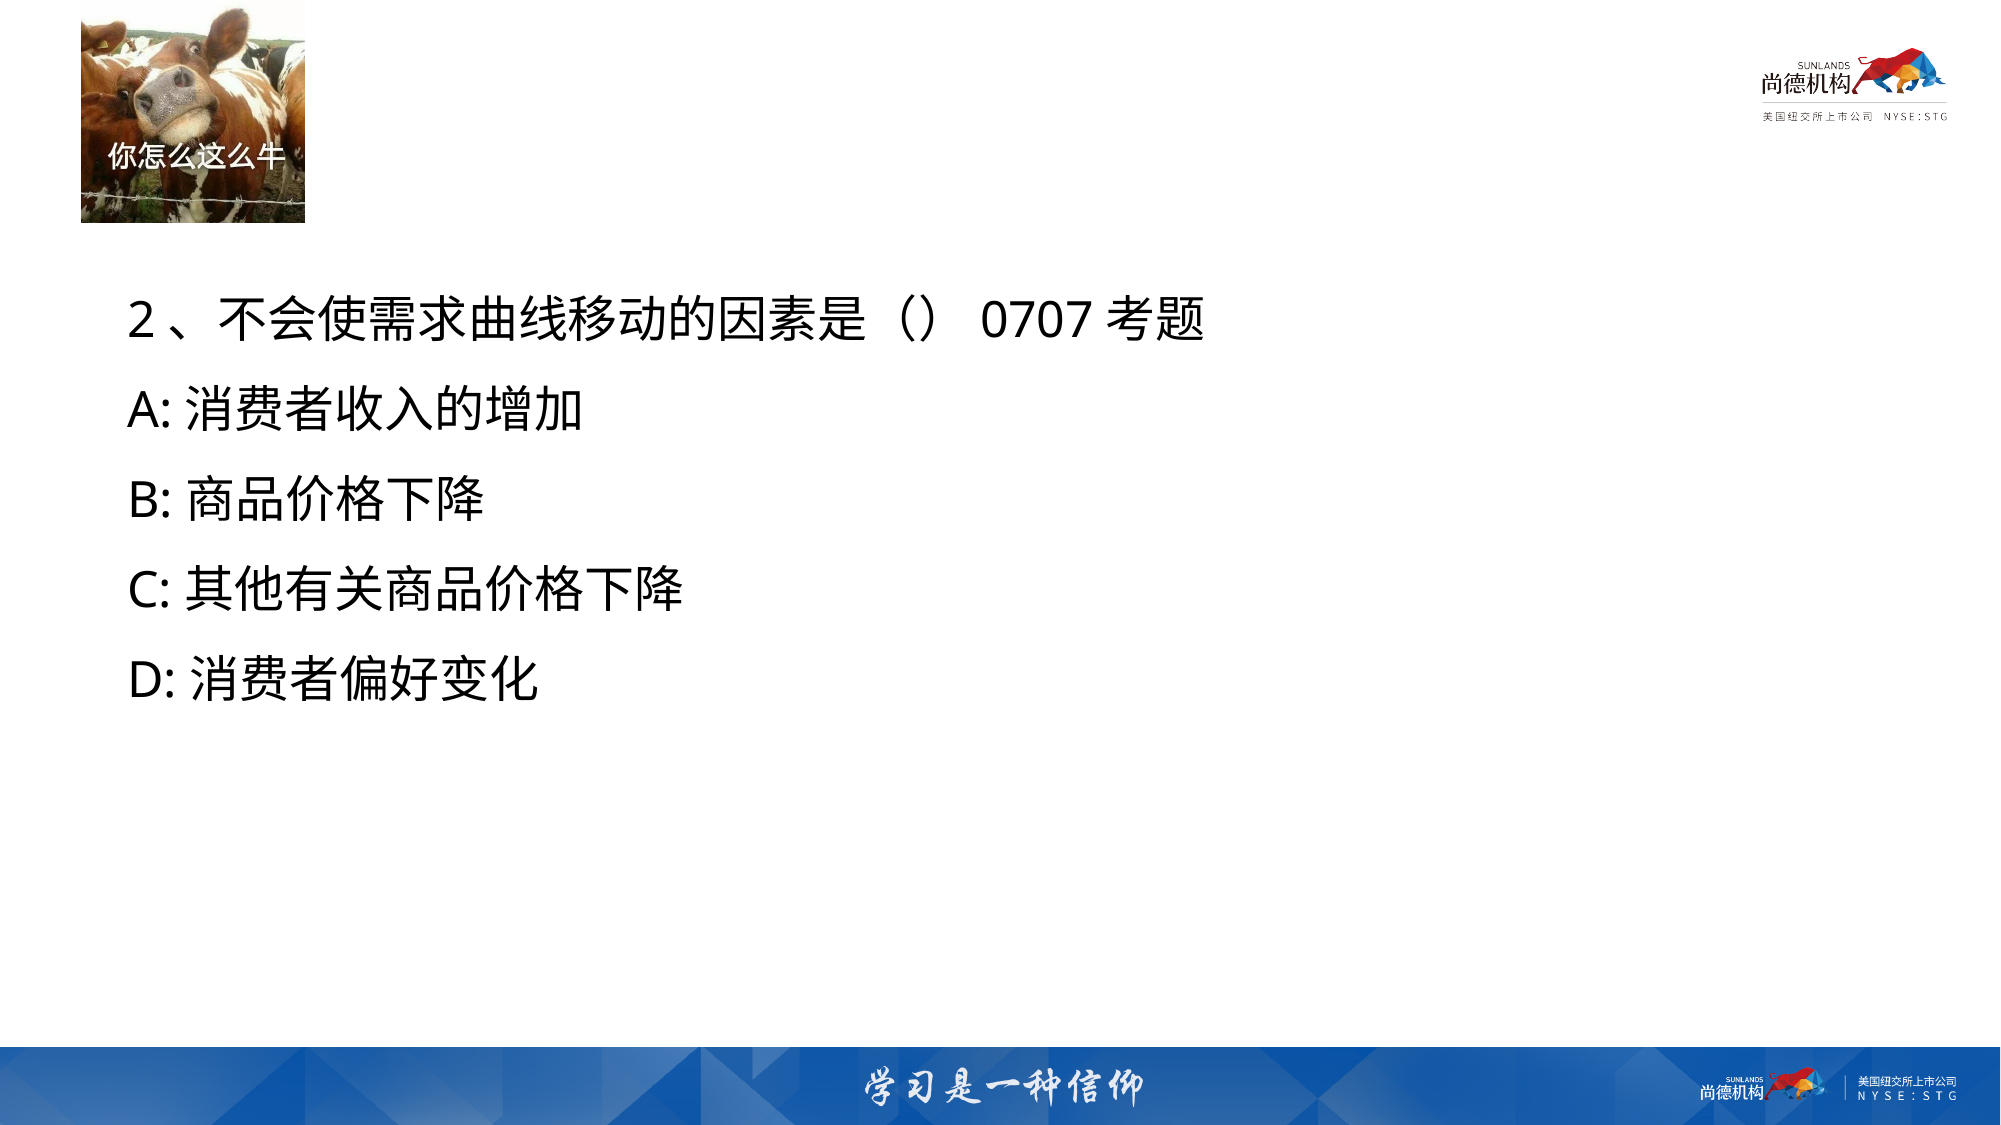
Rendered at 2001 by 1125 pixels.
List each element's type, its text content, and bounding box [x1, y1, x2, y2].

picture [1720, 19, 1989, 150]
text_box 2、不会使需求曲线移动的因素是（）0707考题 A:消费者收入的增加 B:商品价格下降 C:其他有关商品价格下降 D:消费者偏好变化 [109, 248, 1933, 807]
picture [0, 1047, 2001, 1125]
picture [81, 0, 305, 223]
